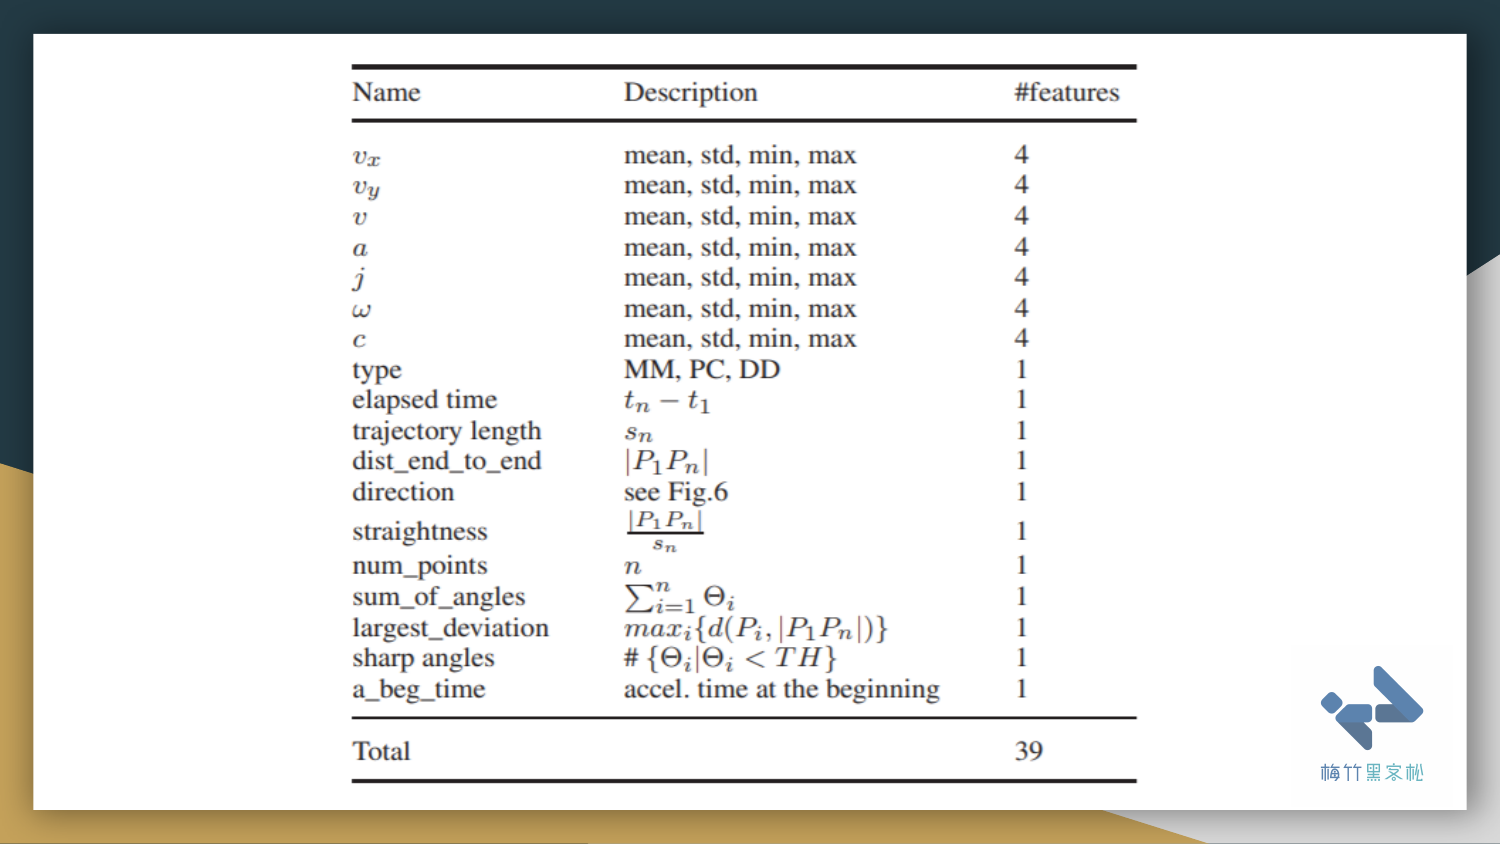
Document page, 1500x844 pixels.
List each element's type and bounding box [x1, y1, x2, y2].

picture [1291, 645, 1454, 808]
picture [342, 44, 1158, 805]
